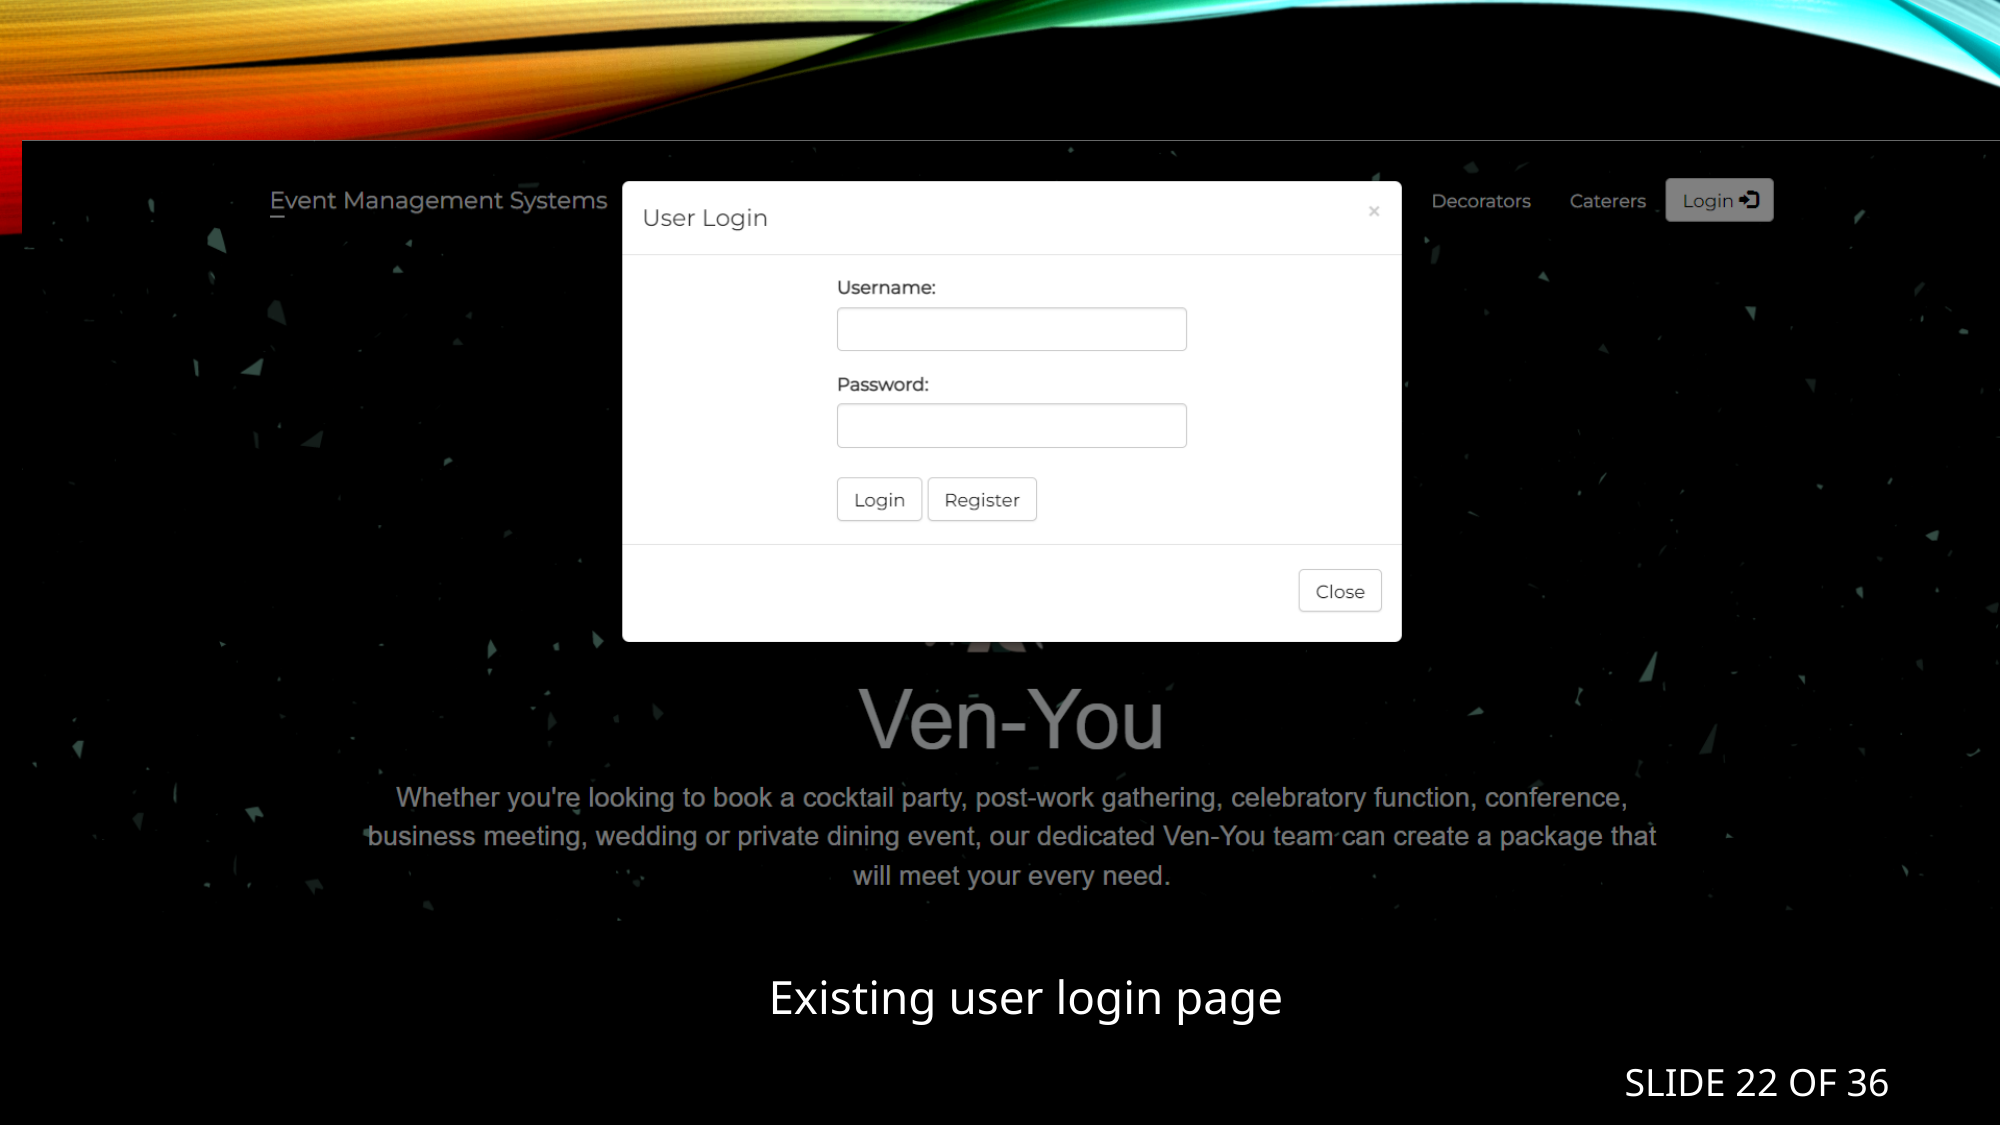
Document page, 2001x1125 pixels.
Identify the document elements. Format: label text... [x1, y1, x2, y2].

text_box SLIDE 22 OF 36 [1609, 1051, 1916, 1112]
text_box Existing user login page [723, 961, 1329, 1032]
picture [0, 0, 2000, 921]
